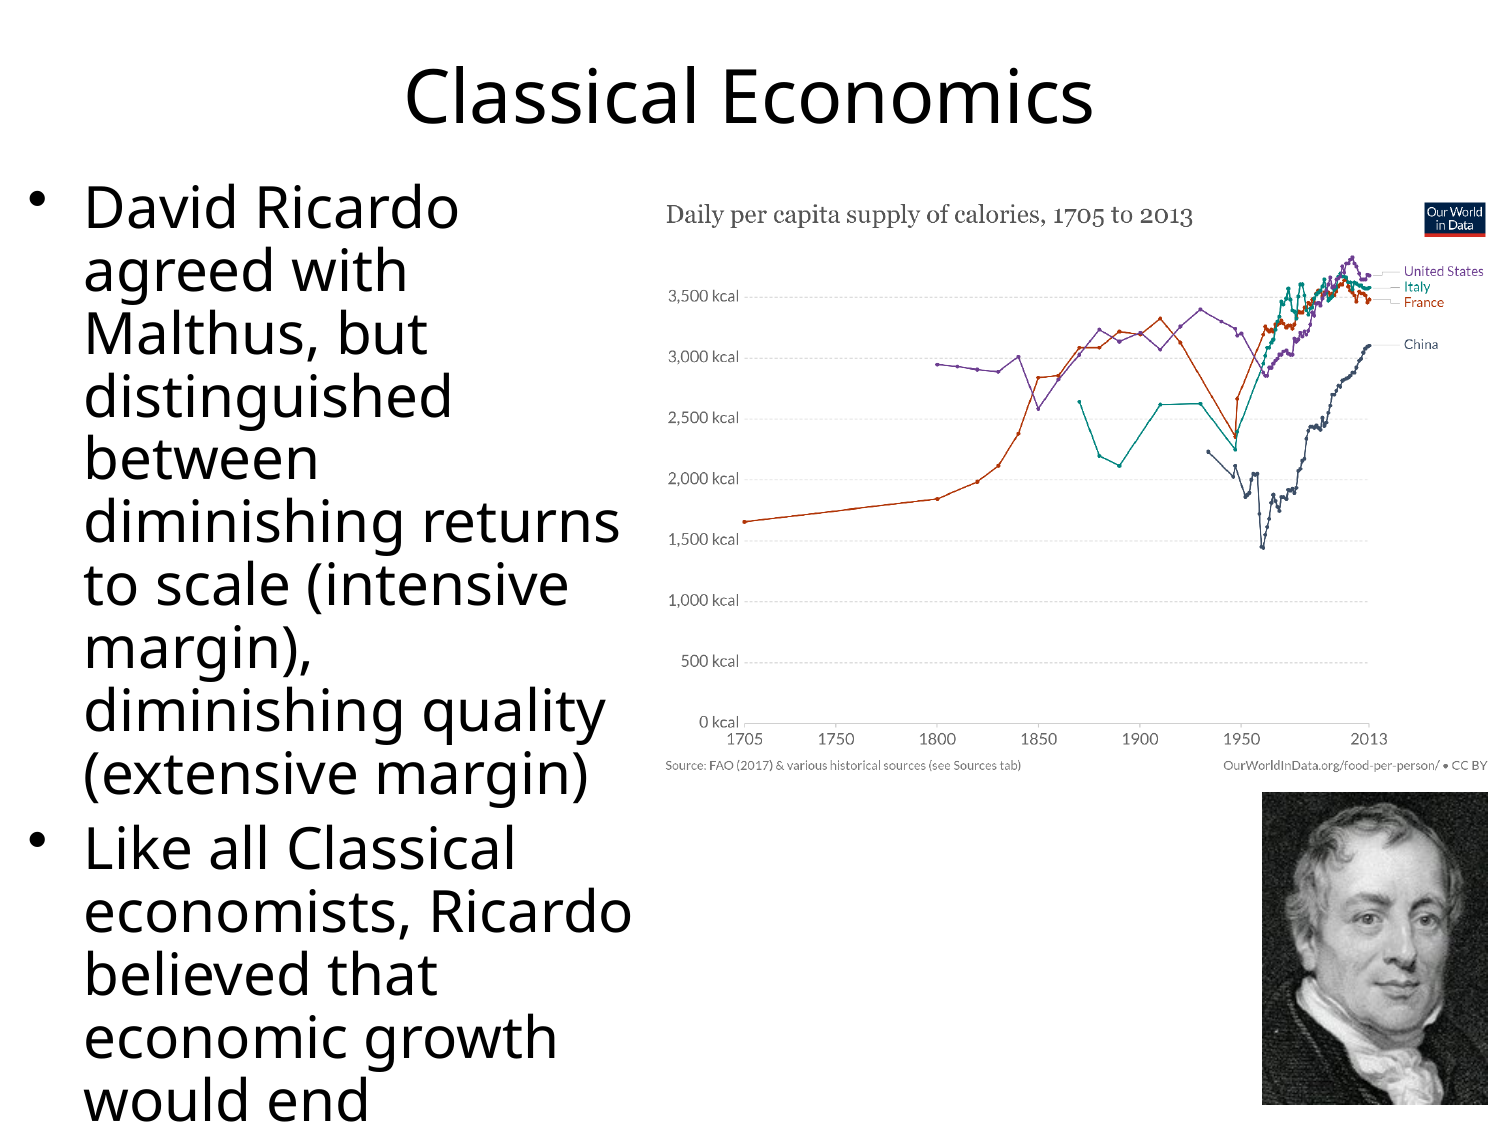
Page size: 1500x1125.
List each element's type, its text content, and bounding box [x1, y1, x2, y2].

list David Ricardo agreed with Malthus, but distinguished between diminishing returns to scale (intensive margin), diminishing quality (extensive margin) Like all Classical economists, Ricardo believed that economic growth would end [12, 170, 663, 846]
picture [1262, 792, 1488, 1106]
picture [649, 187, 1500, 788]
title Classical Economics [112, 0, 1388, 185]
